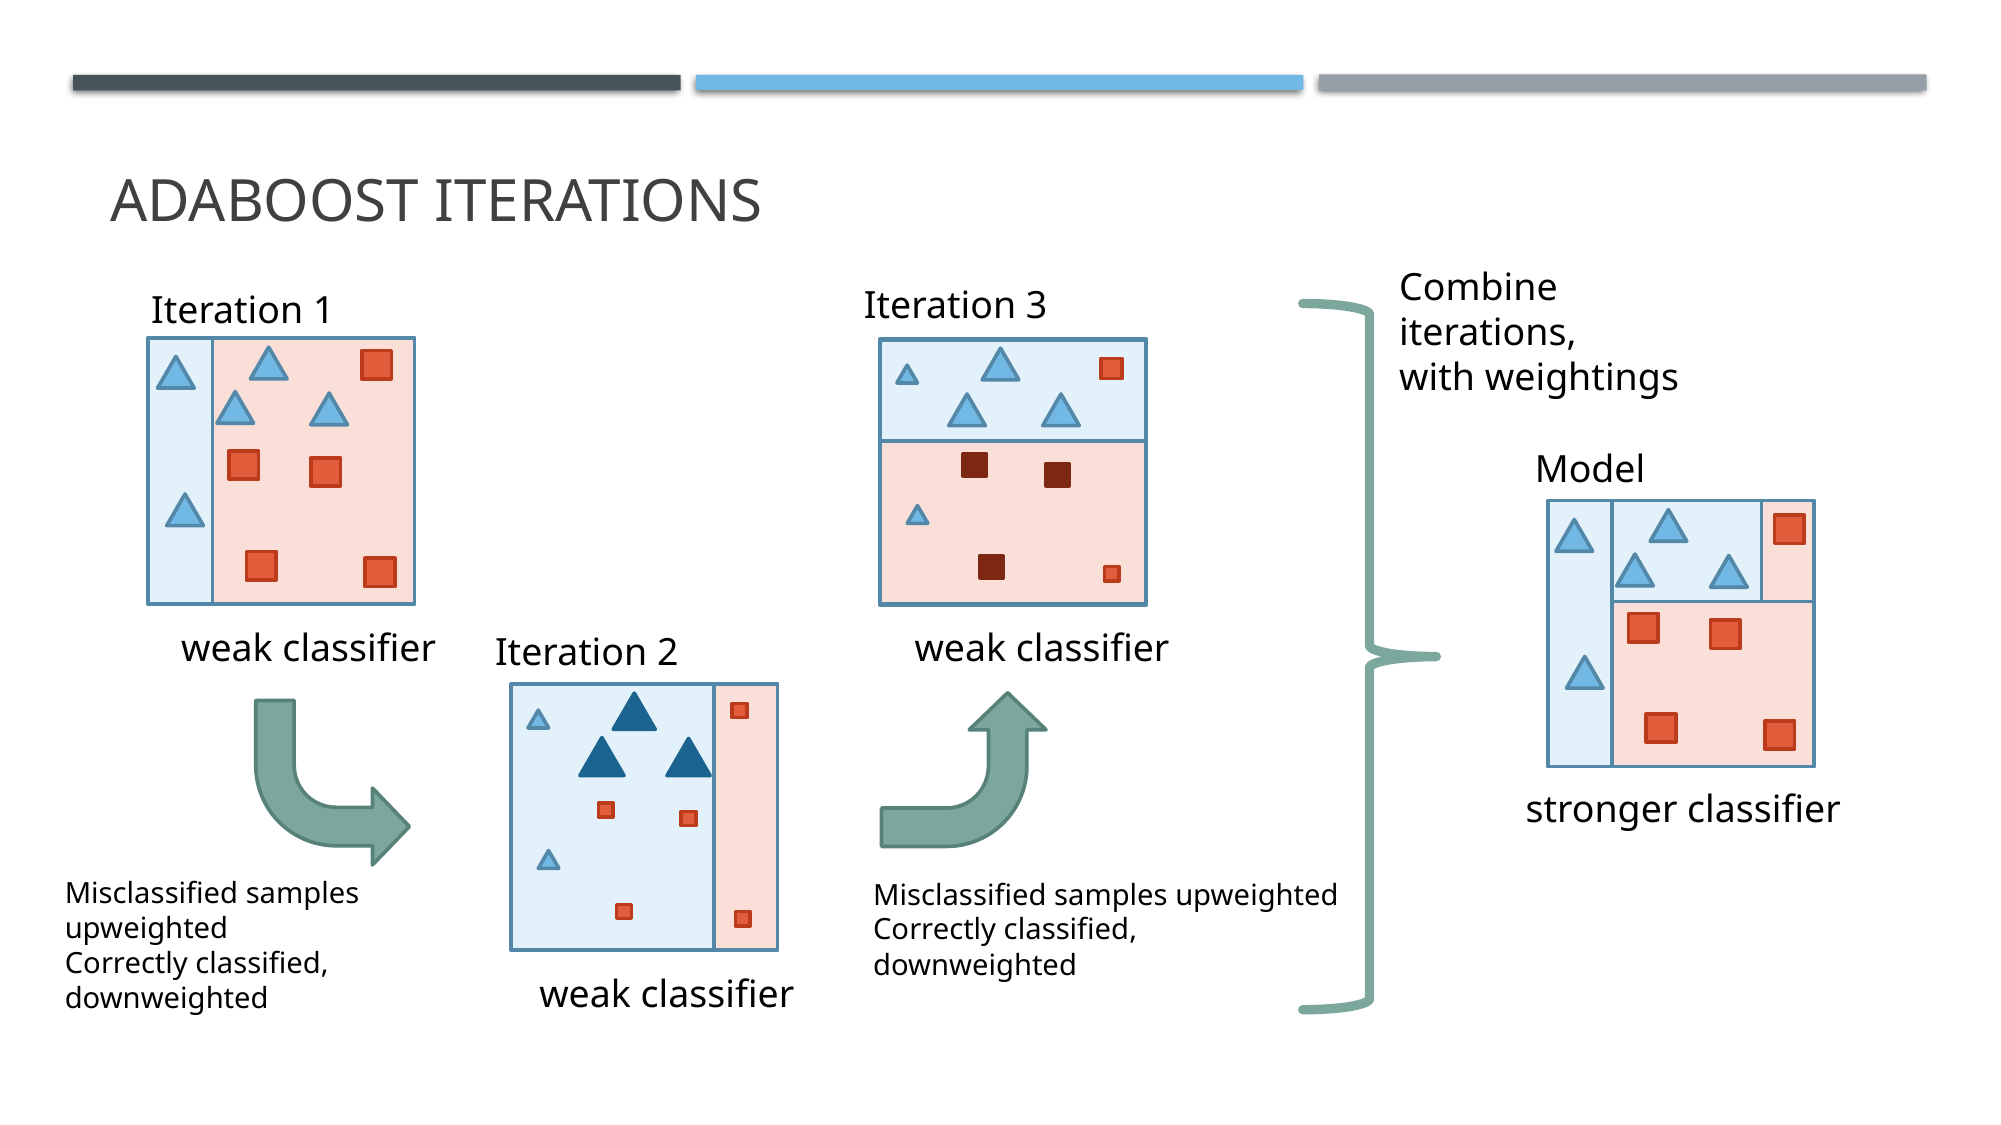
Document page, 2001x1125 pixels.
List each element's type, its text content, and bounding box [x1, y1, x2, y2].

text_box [145, 278, 442, 678]
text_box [857, 272, 1176, 678]
text_box Misclassified samples upweighted Correctly classified, downweighted [50, 867, 483, 1023]
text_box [488, 619, 801, 1025]
title AdaBoost iterations [95, 115, 1905, 311]
text_box [879, 691, 1048, 849]
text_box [1524, 436, 1841, 839]
text_box Combine iterations, with weightings [1384, 255, 1732, 406]
text_box Misclassified samples upweighted Correctly classified, downweighted [858, 868, 1360, 989]
text_box [1301, 302, 1438, 1011]
text_box [253, 698, 411, 867]
